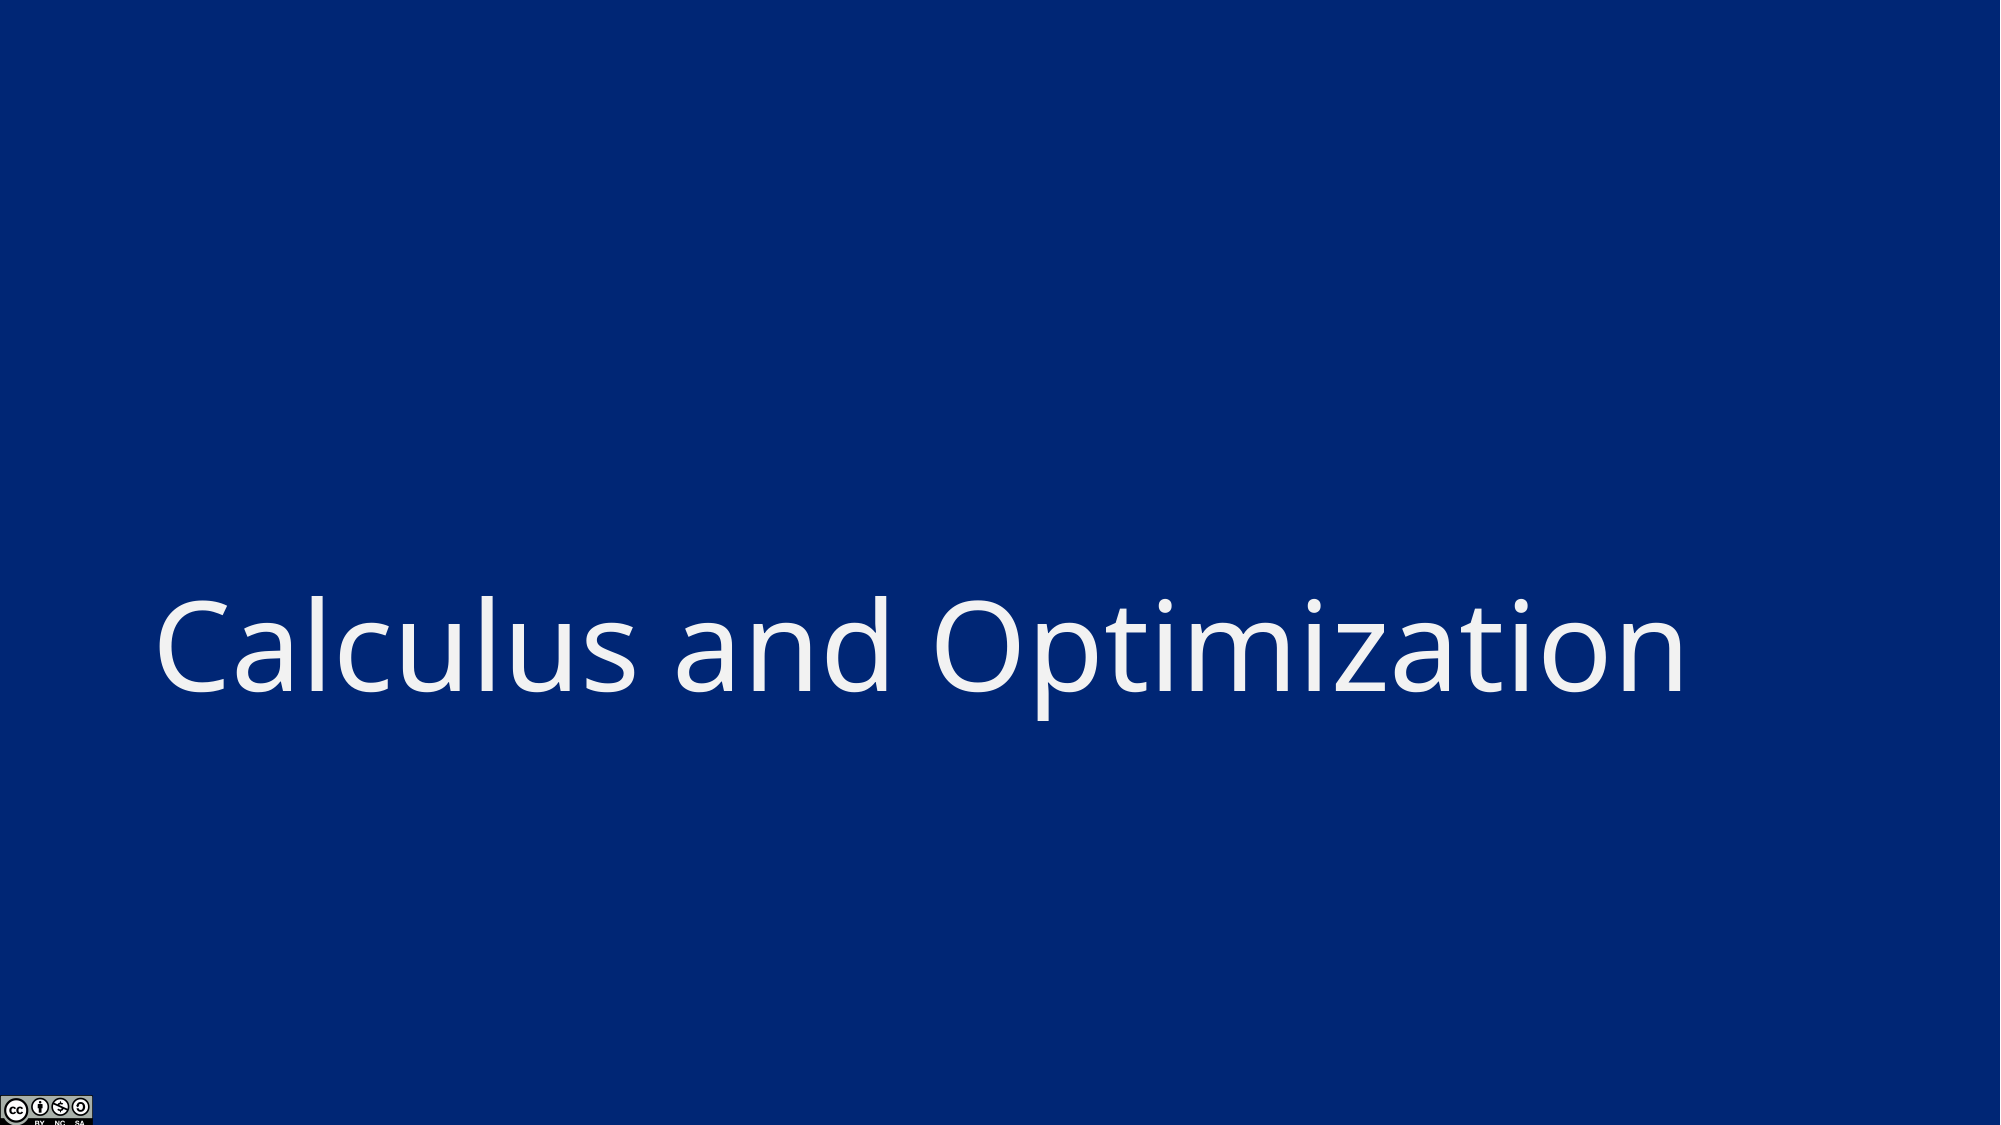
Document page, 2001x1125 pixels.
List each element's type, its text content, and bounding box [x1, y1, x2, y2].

title Calculus and Optimization [137, 575, 1863, 968]
picture [0, 1095, 93, 1125]
